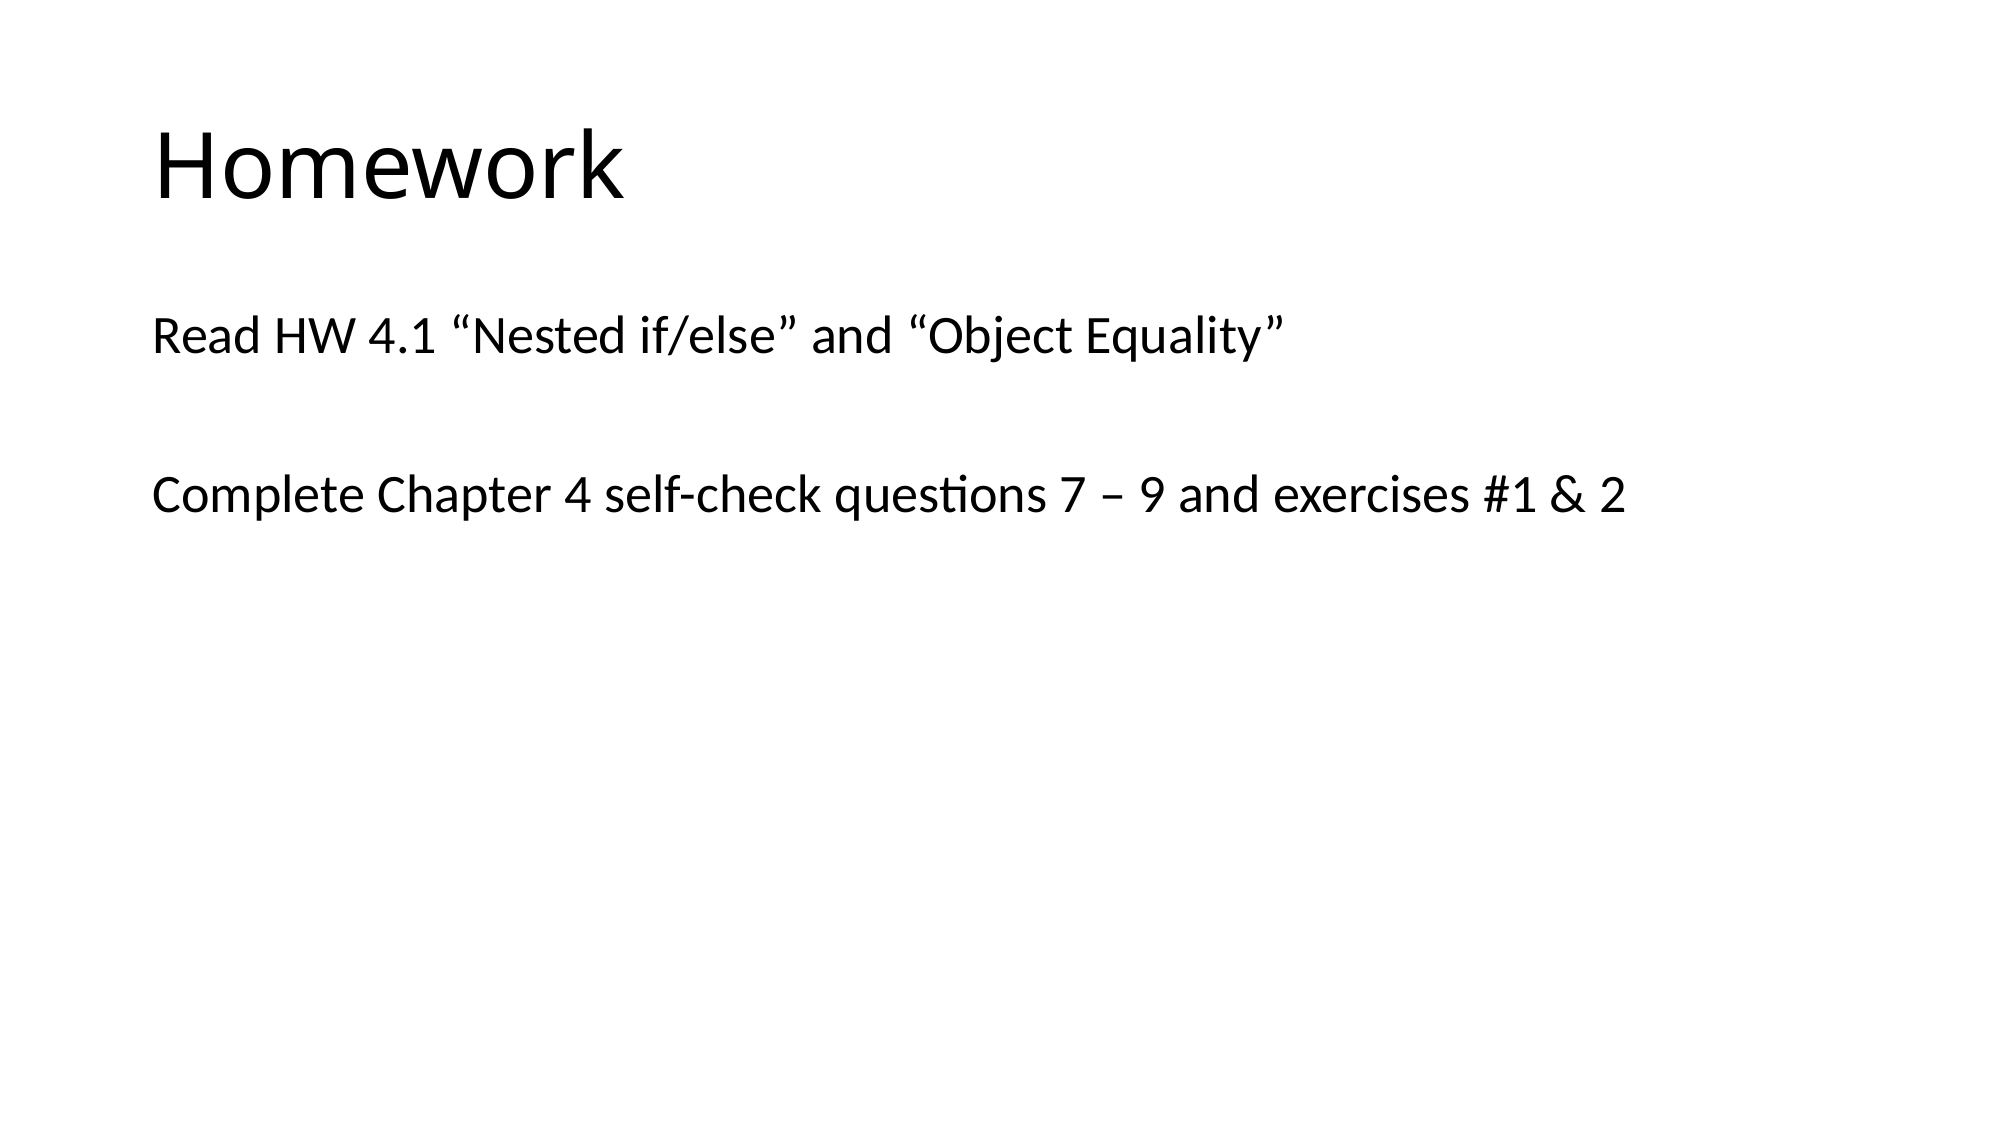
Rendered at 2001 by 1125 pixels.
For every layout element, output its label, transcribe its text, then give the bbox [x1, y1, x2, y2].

title Homework [137, 59, 1863, 278]
list Read HW 4.1 “Nested if/else” and “Object Equality” Complete Chapter 4 self-check questions 7 – 9 and exercises #1 & 2 [137, 299, 1863, 1014]
